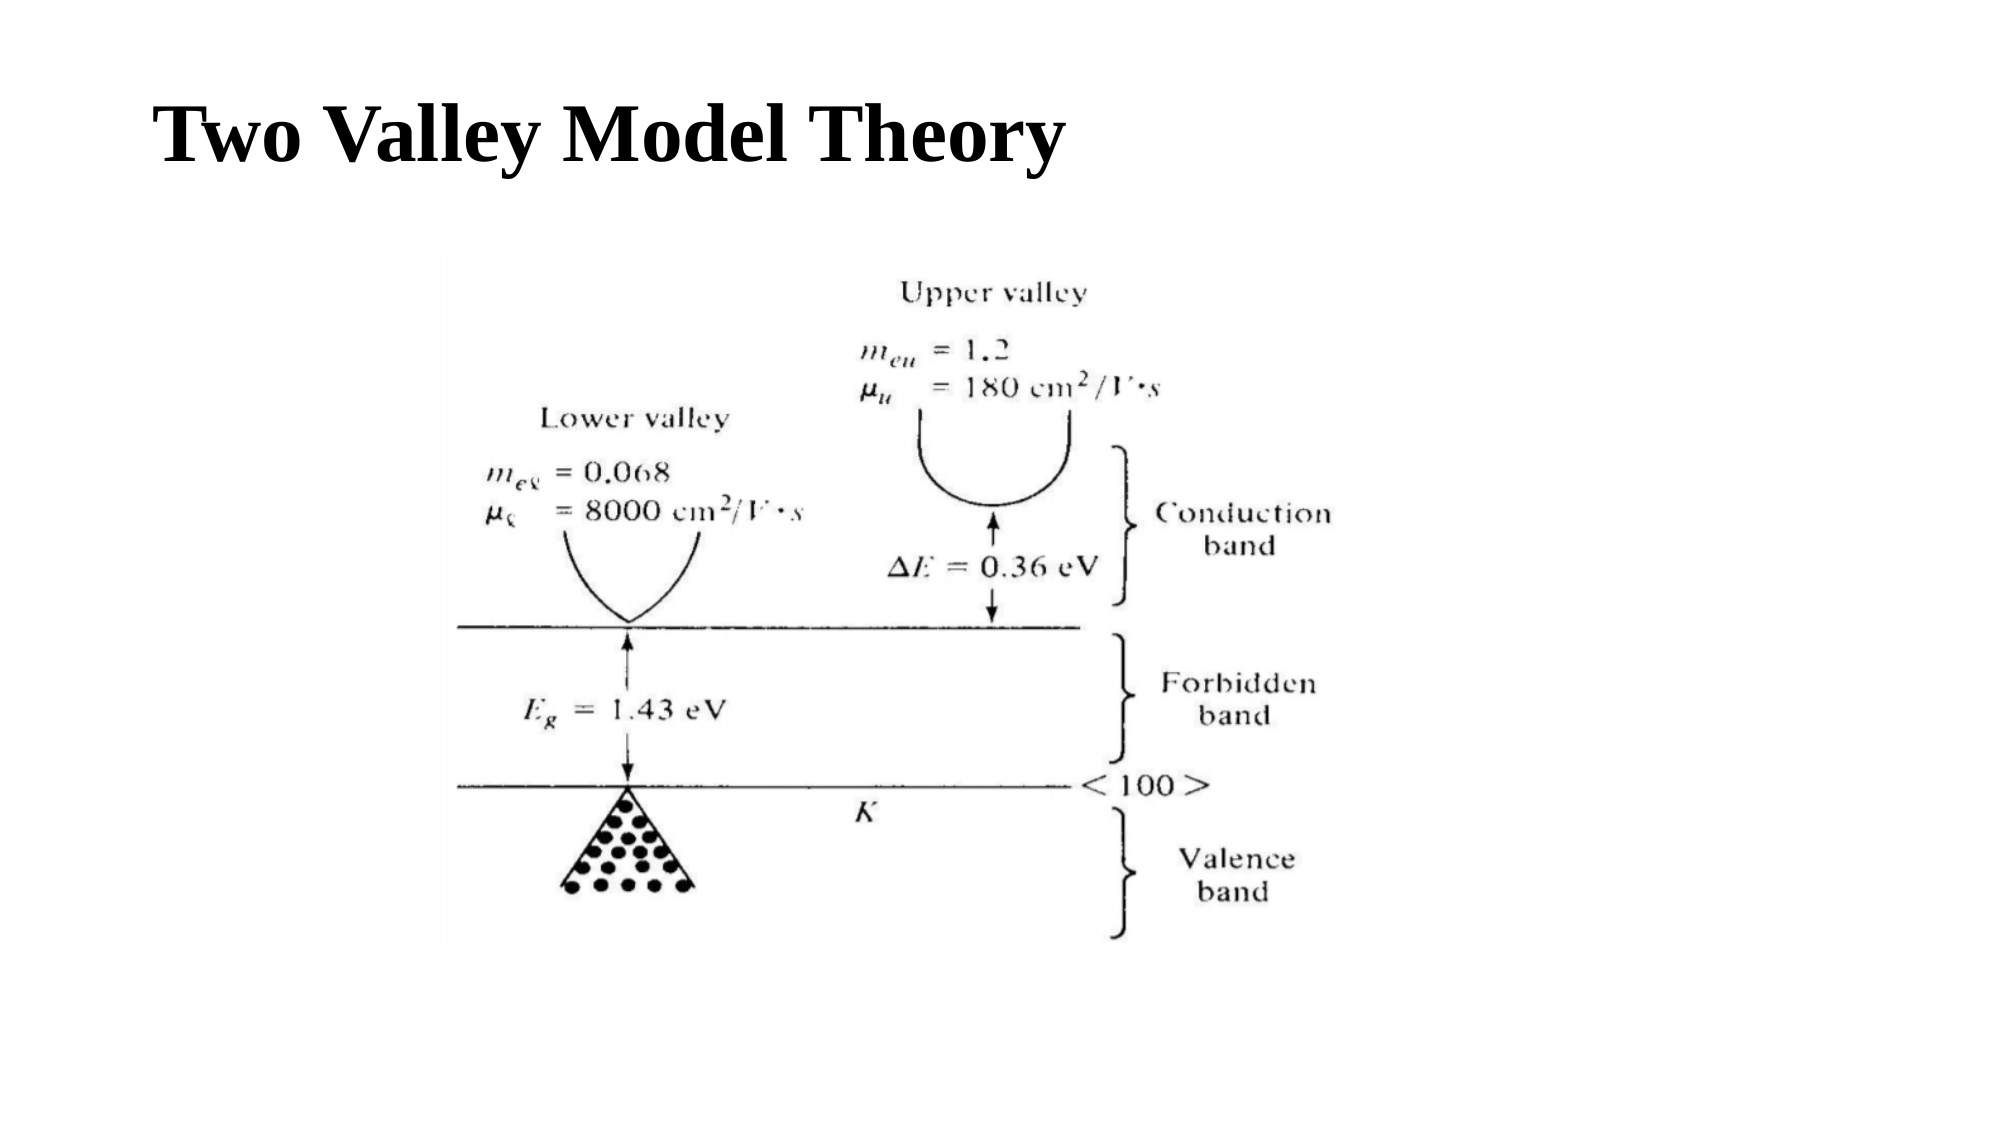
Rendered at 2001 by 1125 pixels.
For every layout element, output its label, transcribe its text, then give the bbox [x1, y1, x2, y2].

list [381, 242, 1400, 957]
title Two Valley Model Theory [137, 59, 1863, 210]
